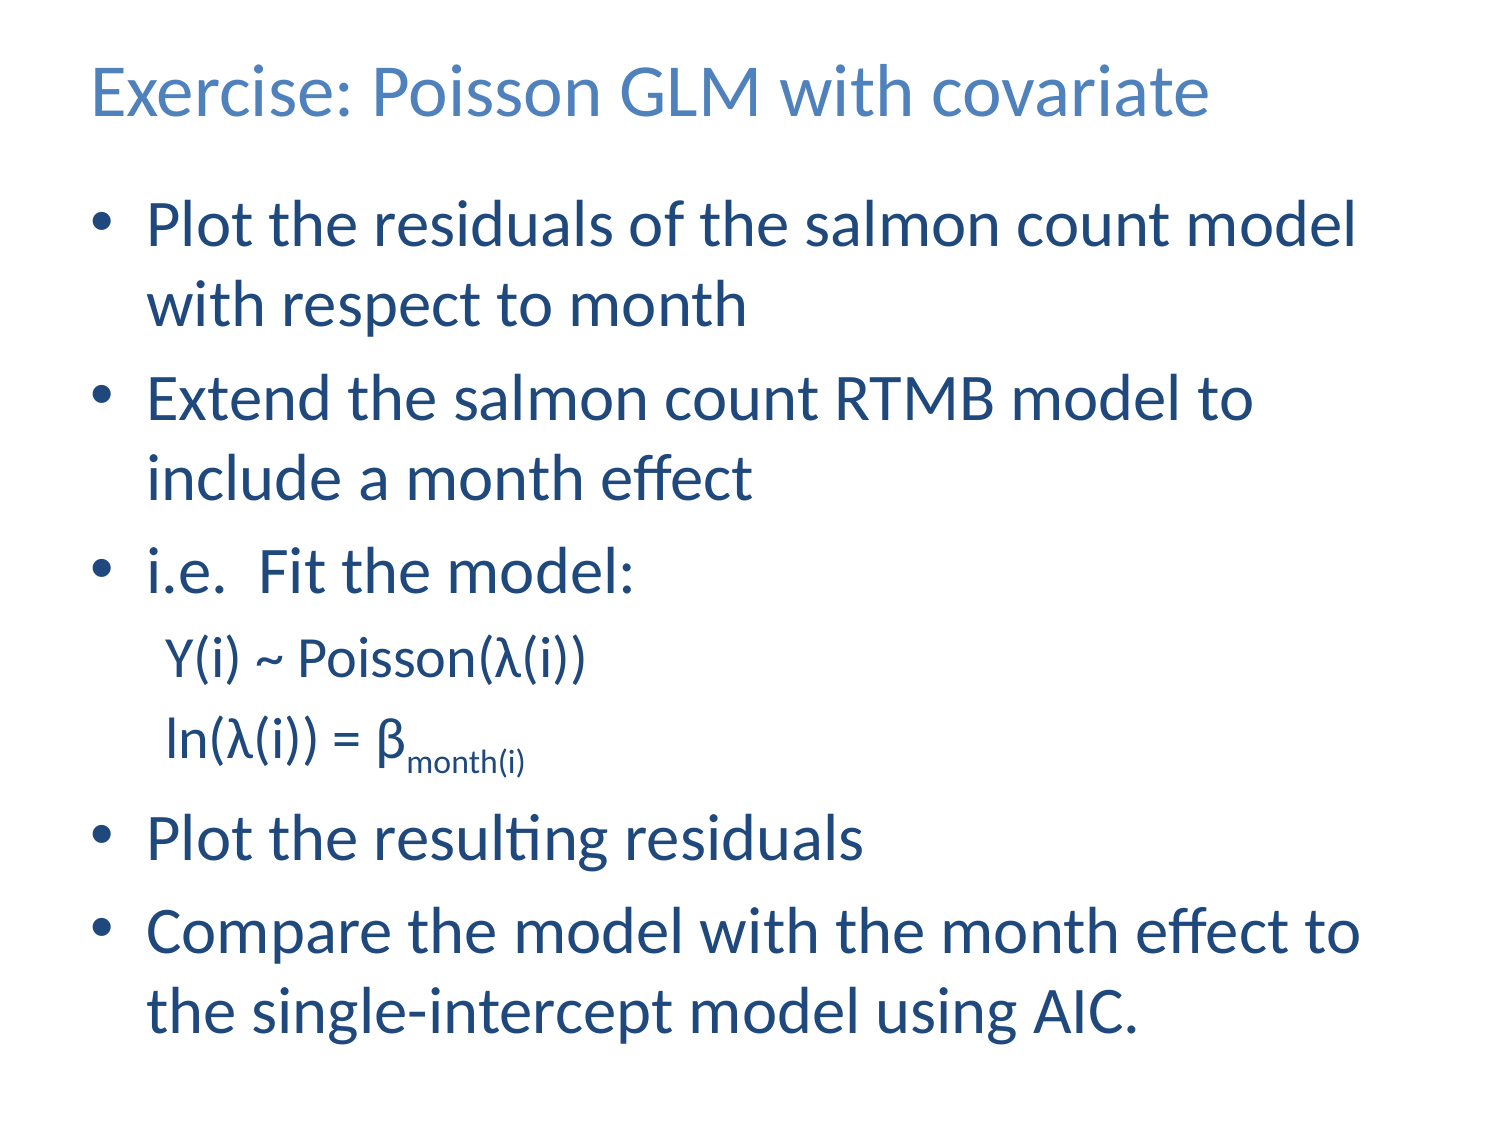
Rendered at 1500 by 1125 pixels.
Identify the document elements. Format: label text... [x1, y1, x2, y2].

title Exercise: Poisson GLM with covariate [75, 30, 1425, 144]
list Plot the residuals of the salmon count model with respect to month Extend the salmon count RTMB model to include a month effect i.e. Fit the model: Y(i) ~ Poisson(λ(i)) ln(λ(i)) = βmonth(i) Plot the resulting residuals Compare the model with the month effect to the single-intercept model using AIC. [75, 172, 1425, 1090]
